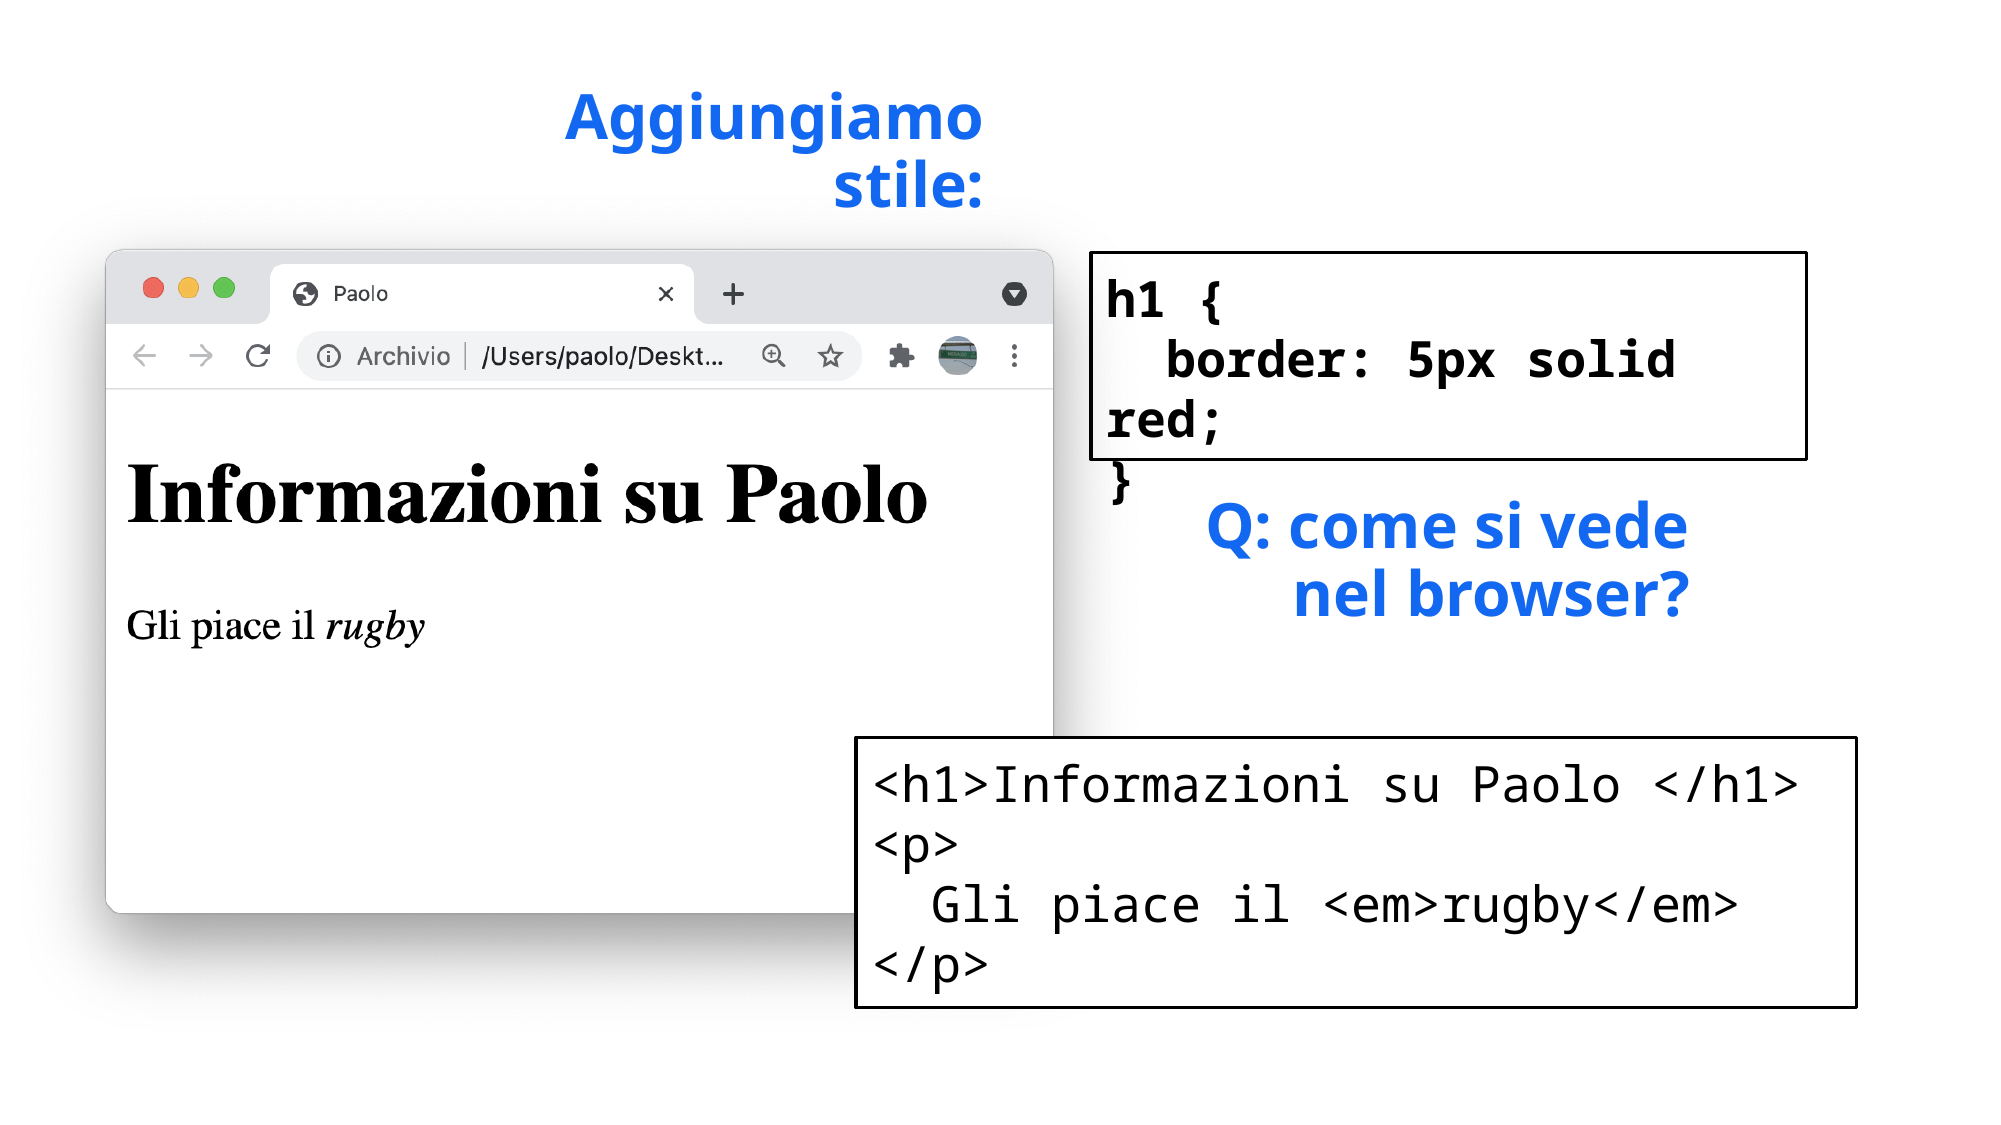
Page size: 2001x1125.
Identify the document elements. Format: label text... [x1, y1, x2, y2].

text_box <h1>Informazioni su Paolo </h1> <p> Gli piace il <em>rugby</em> </p> [1152, 737, 1857, 1008]
text_box Q: come si vede nel browser? [1152, 461, 1706, 664]
text_box h1 { border: 5px solid red; } [1152, 252, 1807, 460]
picture [6, 182, 1152, 1044]
title Aggiungiamo stile: [385, 52, 1000, 182]
